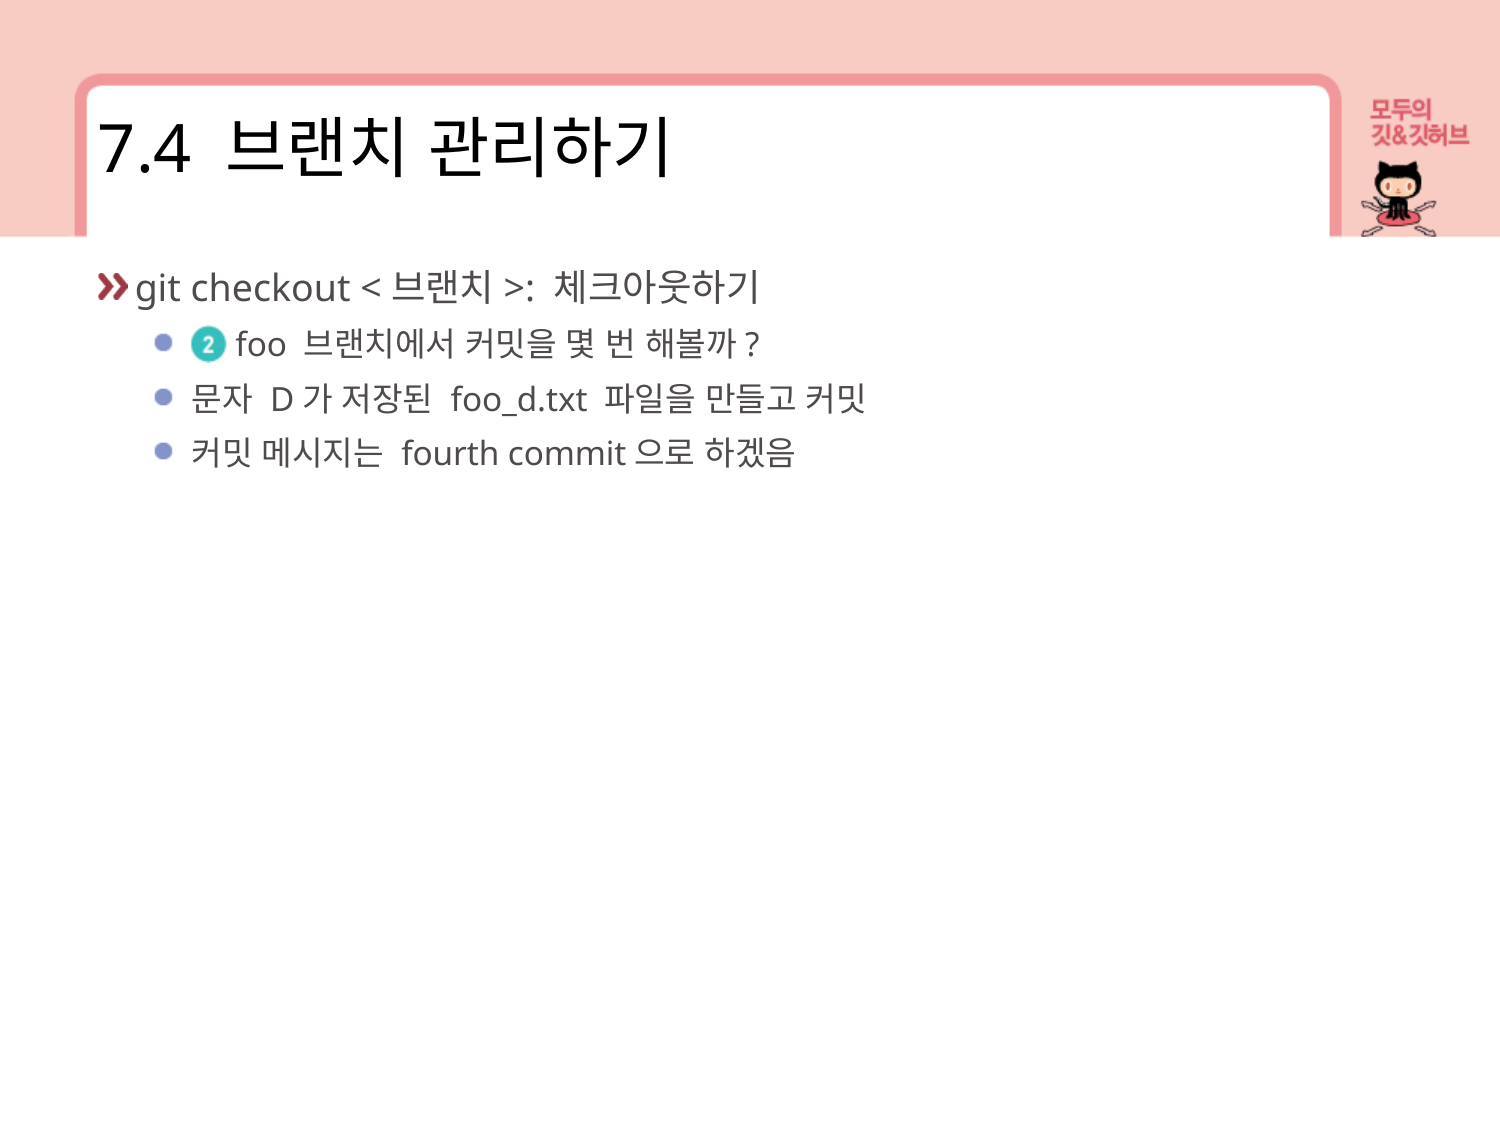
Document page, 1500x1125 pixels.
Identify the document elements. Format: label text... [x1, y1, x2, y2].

text_box 7.4 브랜치 관리하기 [82, 61, 1413, 193]
text_box git checkout <브랜치>: 체크아웃하기 foo 브랜치에서 커밋을 몇 번 해볼까? 문자 D가 저장된 foo_d.txt 파일을 만들고 커밋 커밋 메시지는 fourth commit으로 하겠음 [82, 252, 1413, 1067]
picture [0, 0, 1500, 1125]
